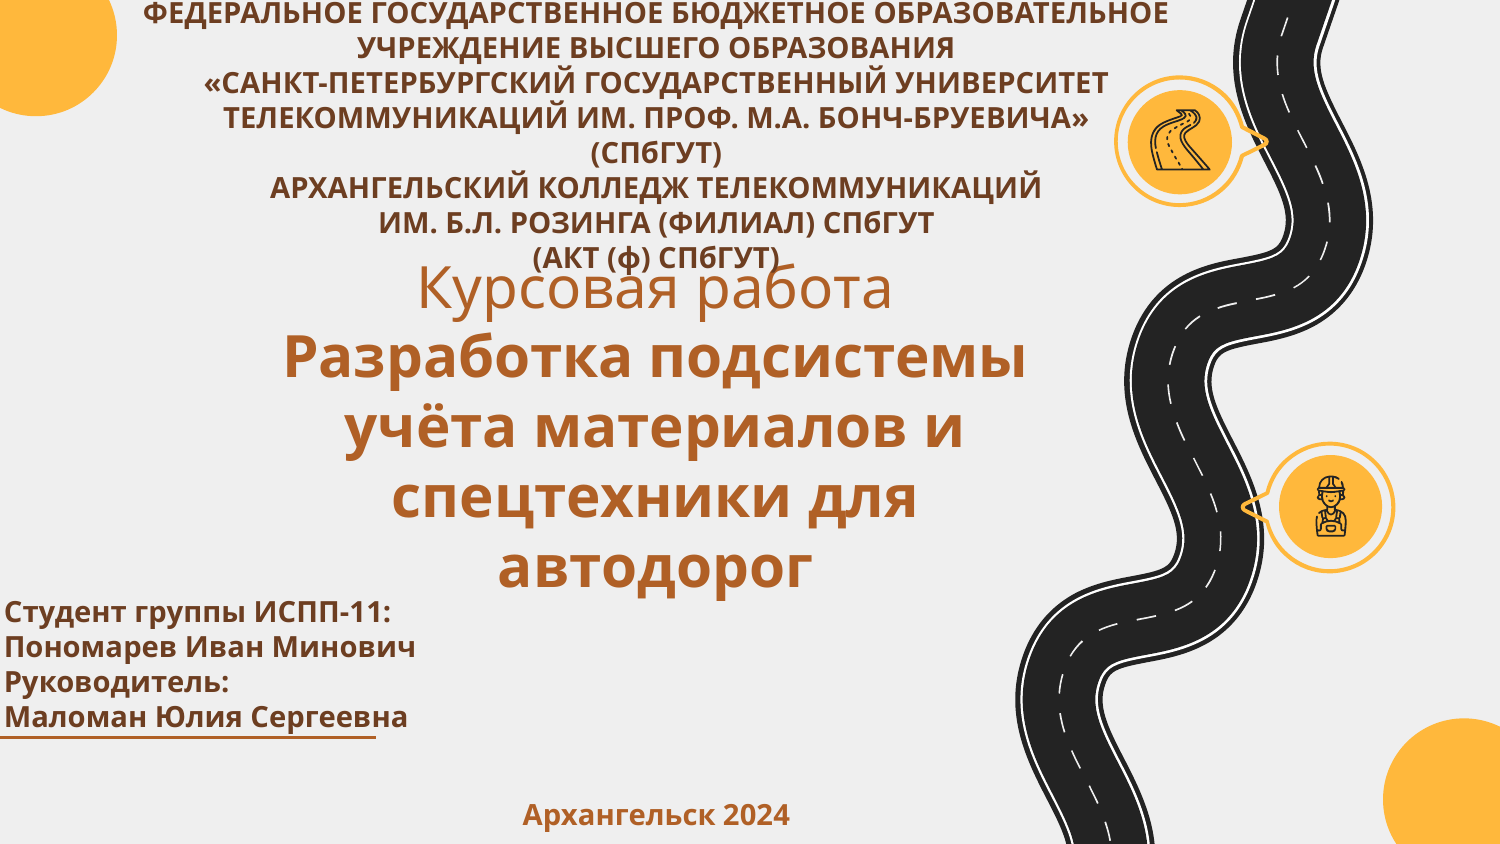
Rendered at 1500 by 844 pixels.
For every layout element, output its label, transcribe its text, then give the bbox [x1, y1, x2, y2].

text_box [677, 269, 1500, 667]
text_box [1149, 109, 1211, 171]
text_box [1315, 475, 1347, 537]
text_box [1113, 75, 1270, 208]
text_box Архангельск 2024 [398, 780, 915, 844]
text_box ФЕДЕРАЛЬНОЕ ГОСУДАРСТВЕННОЕ БЮДЖЕТНОЕ ОБРАЗОВАТЕЛЬНОЕ УЧРЕЖДЕНИЕ ВЫСШЕГО ОБРАЗОВАНИЯ «САНКТ-ПЕТЕРБУРГСКИЙ ГОСУДАРСТВЕННЫЙ УНИВЕРСИТЕТ ТЕЛЕКОММУНИКАЦИЙ ИМ. ПРОФ. М.А. БОНЧ-БРУЕВИЧА» (СПбГУТ) АРХАНГЕЛЬСКИЙ КОЛЛЕДЖ ТЕЛЕКОММУНИКАЦИЙ ИМ. Б.Л. РОЗИНГА (ФИЛИАЛ) СПбГУТ (АКТ (ф) СПбГУТ) [95, 0, 1218, 282]
subtitle Студент группы ИСПП-11: Пономарев Иван Минович Руководитель: Маломан Юлия Сергеевна [0, 578, 505, 738]
title Курсовая работа Разработка подсистемы учёта материалов и спецтехники для автодорог [212, 282, 672, 615]
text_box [1240, 441, 1396, 574]
